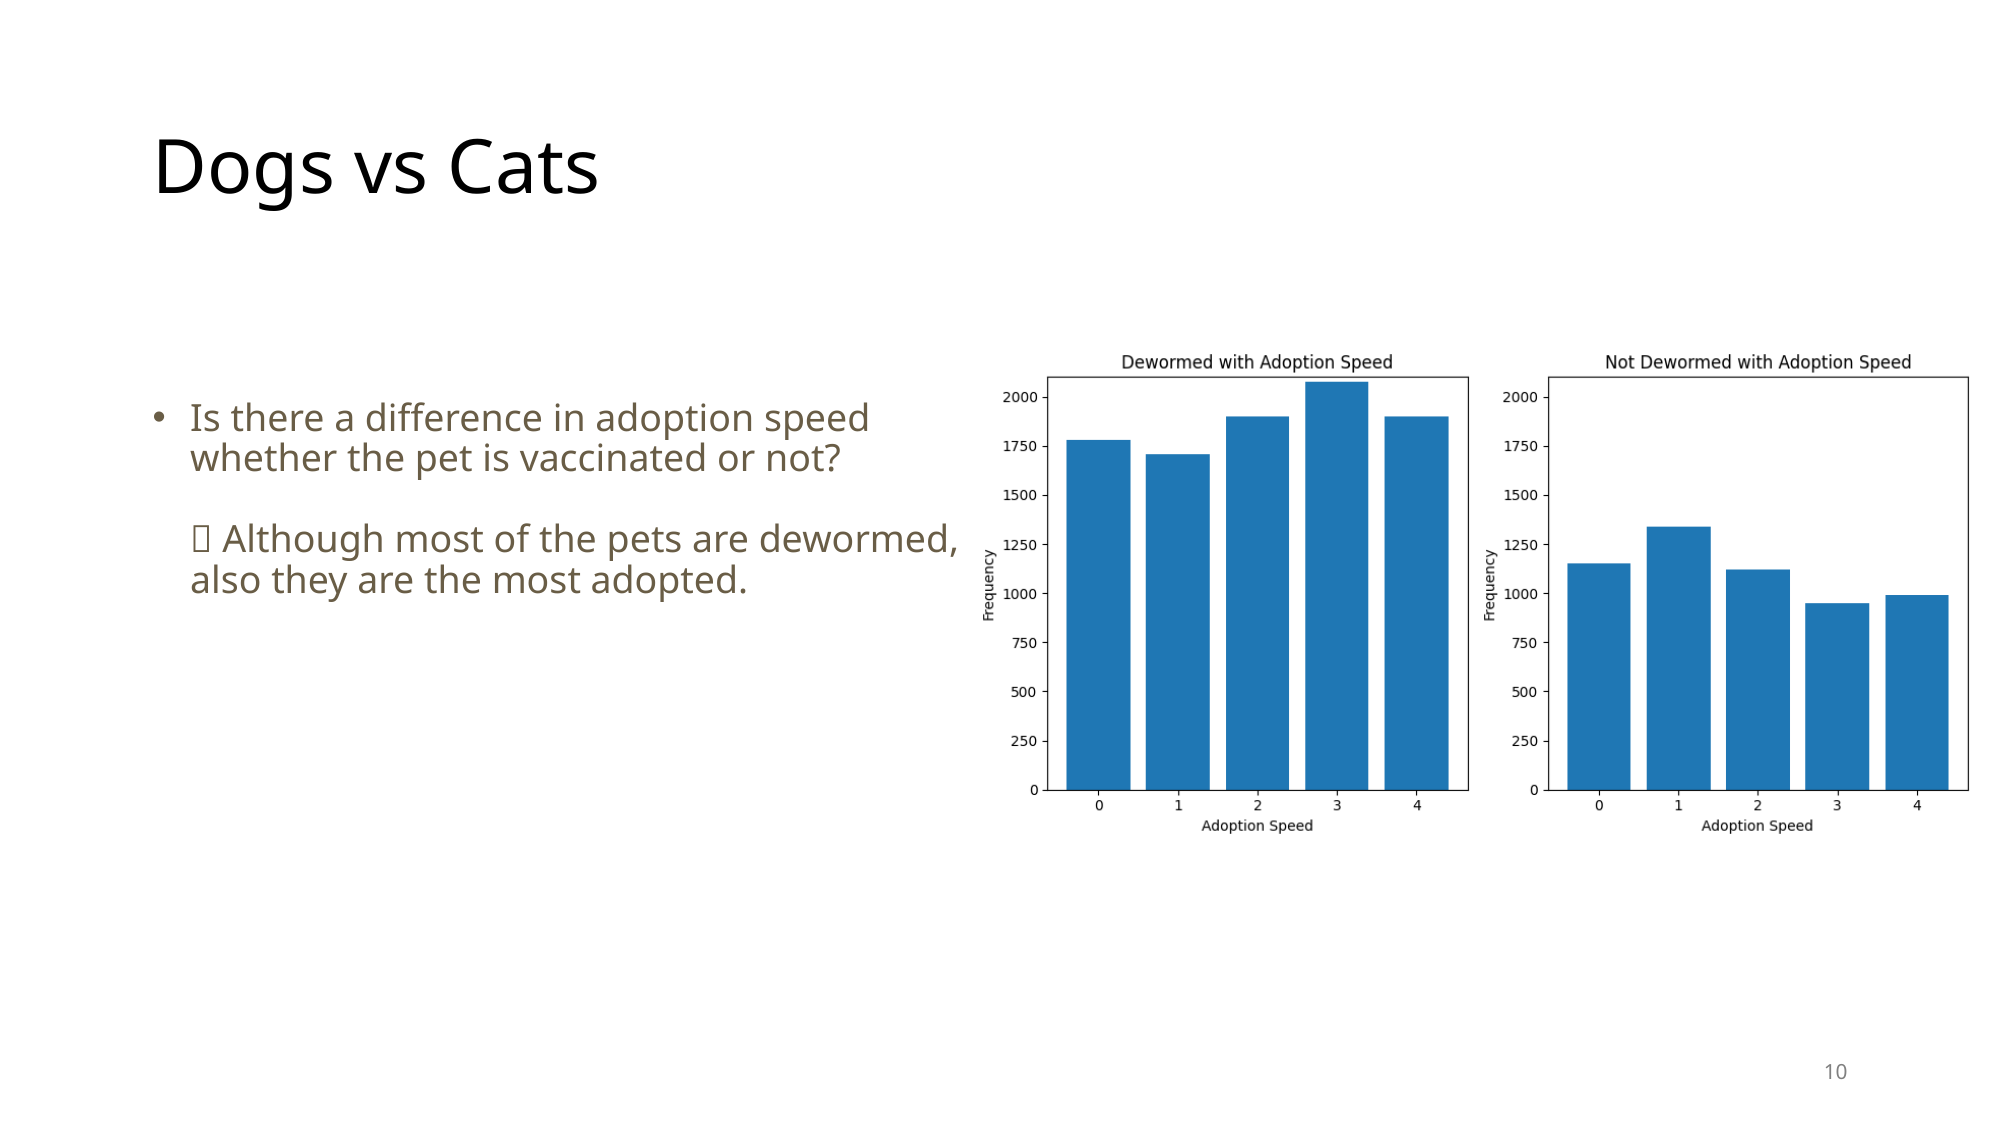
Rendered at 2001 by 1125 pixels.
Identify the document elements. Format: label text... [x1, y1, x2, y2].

list Is there a difference in adoption speed whether the pet is vaccinated or not?  Although most of the pets are dewormed, also they are the most adopted. [137, 391, 984, 996]
picture [972, 344, 1978, 844]
slide_number 10 [1412, 1042, 1863, 1103]
title Dogs vs Cats [137, 117, 1863, 223]
